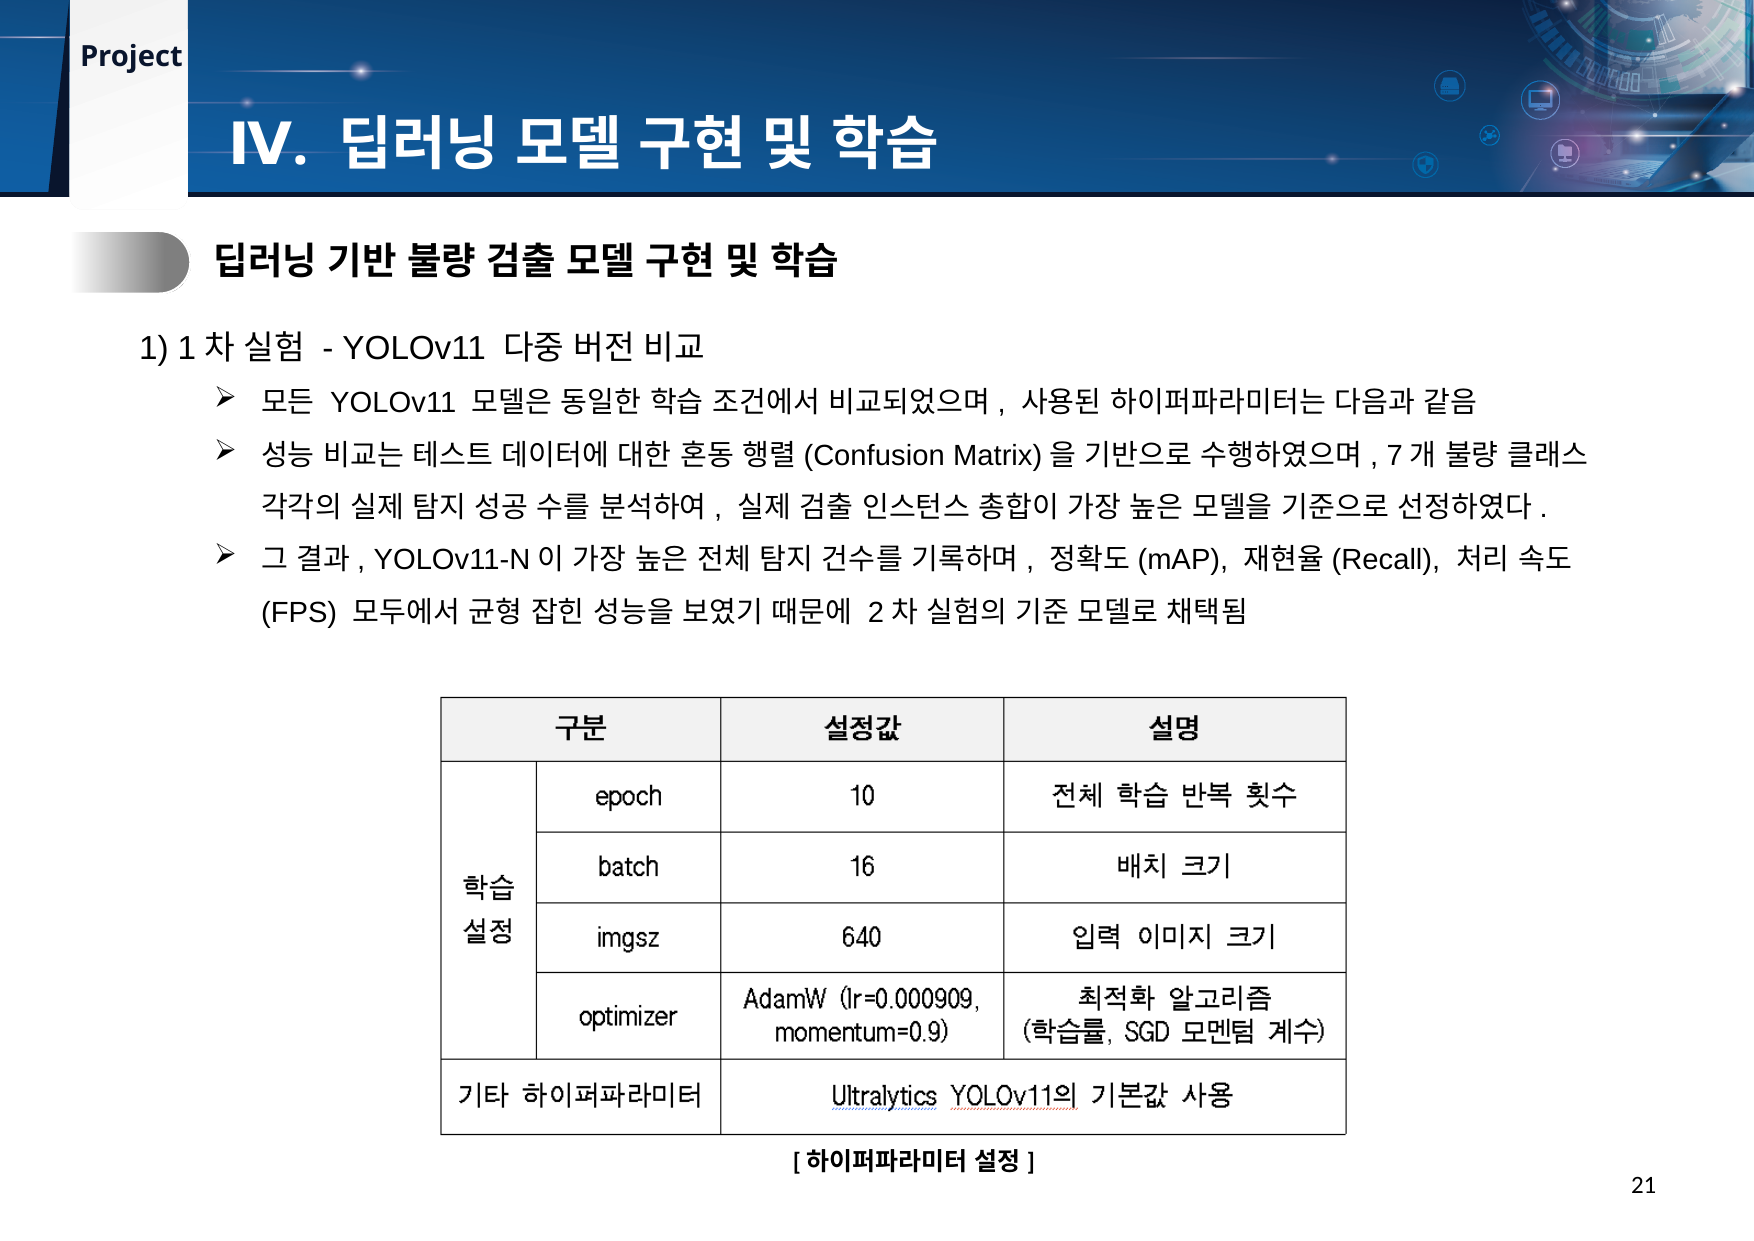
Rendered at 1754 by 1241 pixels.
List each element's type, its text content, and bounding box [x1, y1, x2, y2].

picture [188, 0, 1754, 192]
picture [435, 689, 1350, 1142]
text_box 1) 1차 실험 - YOLOv11 다중 버전 비교 모든 YOLOv11 모델은 동일한 학습 조건에서 비교되었으며, 사용된 하이퍼파라미터는 다음과 같음 성능 비교는 테스트 데이터에 대한 혼동 행렬(Confusion Matrix)을 기반으로 수행하였으며, 7개 불량 클래스 각각의 실제 탐지 성공 수를 분석하여, 실제 검출 인스턴스 총합이 가장 높은 모델을 기준으로 선정하였다. 그 결과, YOLOv11-N이 가장 높은 전체 탐지 건수를 기록하며, 정확도(mAP), 재현율(Recall), 처리 속도(FPS) 모두에서 균형 잡힌 성능을 보였기 때문에 2차 실험의 기준 모델로 채택됨 [124, 298, 1661, 636]
text_box Ⅳ. 딥러닝 모델 구현 및 학습 [213, 98, 1522, 184]
text_box 21 [1616, 1160, 1752, 1206]
picture [0, 0, 69, 192]
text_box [70, 230, 1109, 294]
text_box [하이퍼파라미터 설정] [597, 1142, 1230, 1183]
